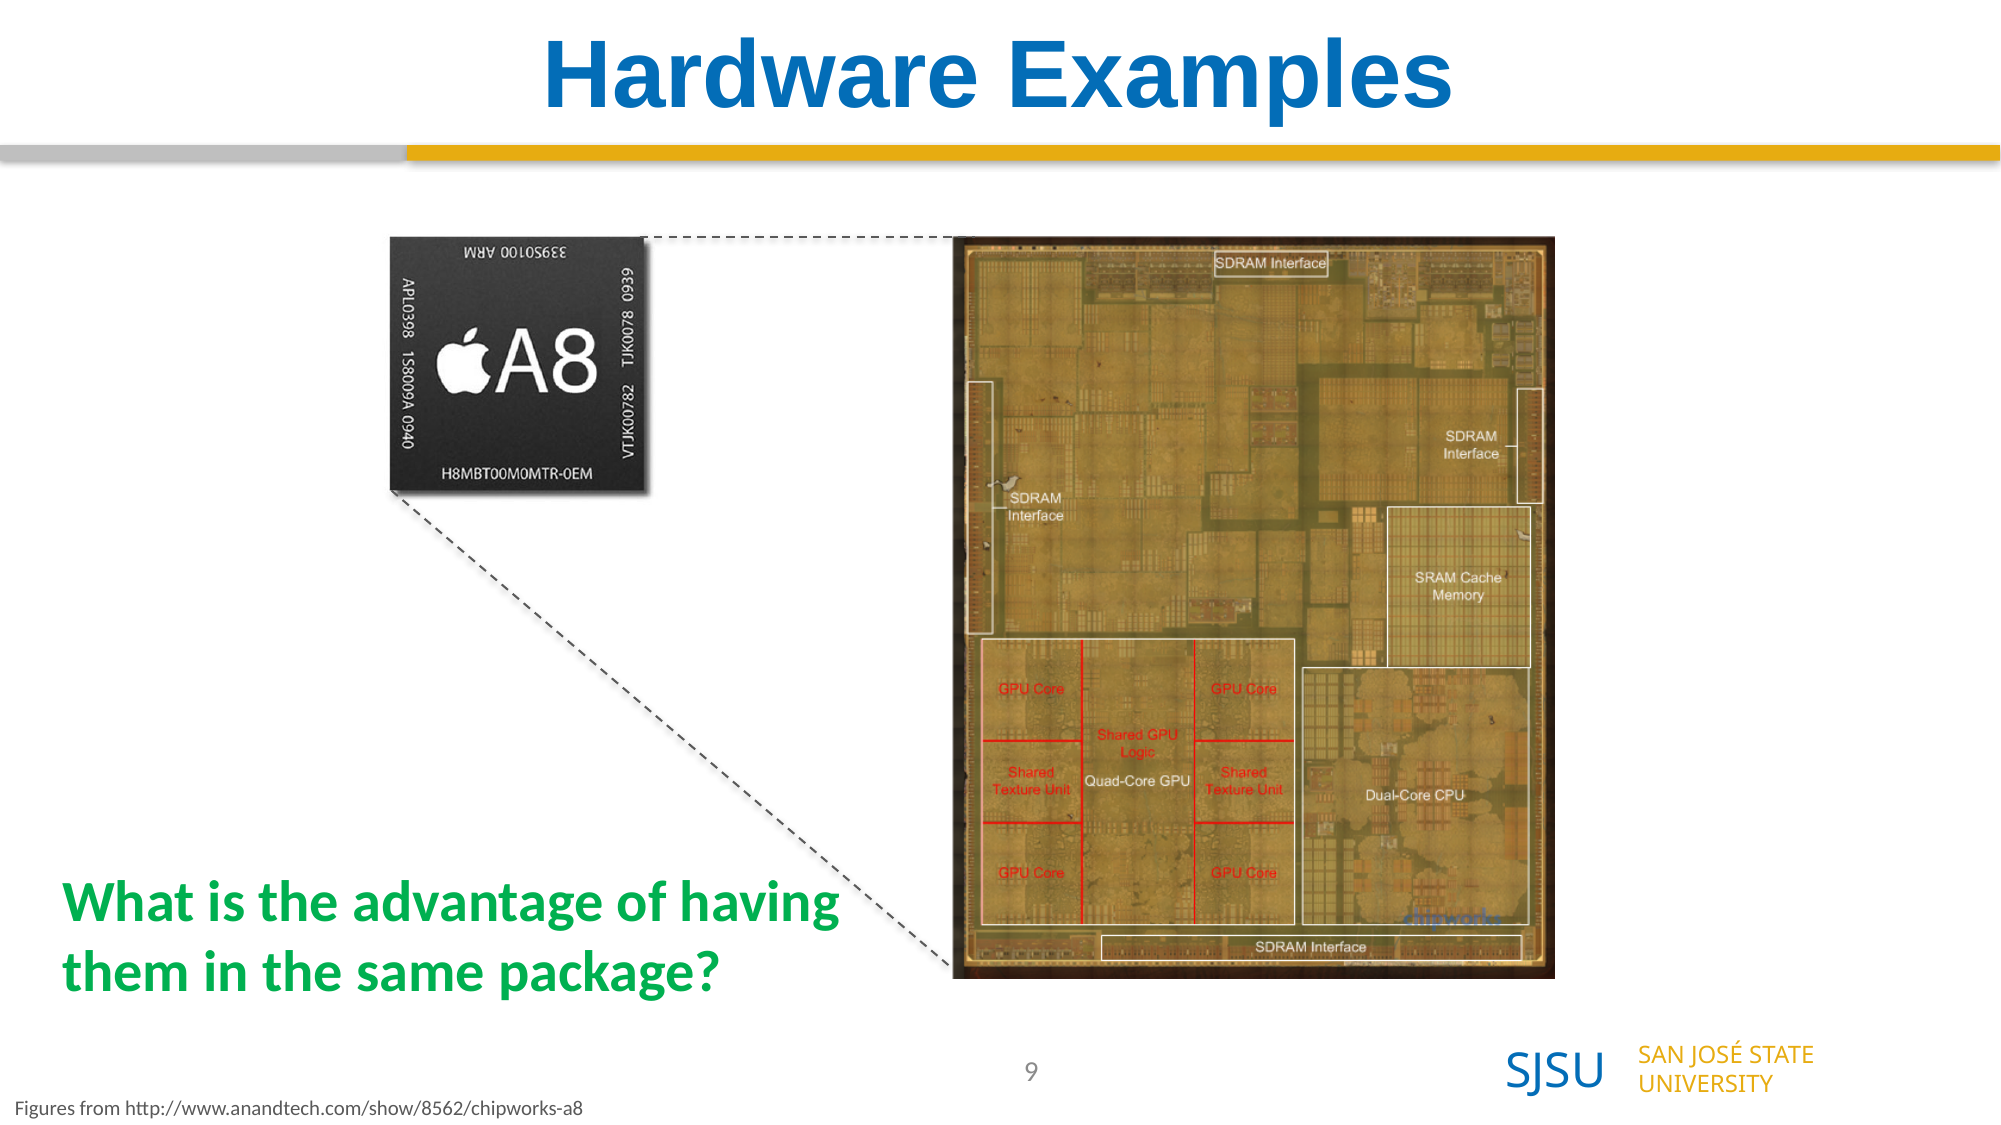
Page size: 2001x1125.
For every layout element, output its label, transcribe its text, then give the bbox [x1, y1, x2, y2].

slide_number 9 [797, 1040, 1265, 1100]
picture [205, 190, 823, 538]
text_box Figures from http://www.anandtech.com/show/8562/chipworks-a8 [0, 1086, 866, 1125]
text_box What is the advantage of having them in the same package? [47, 855, 873, 1011]
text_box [391, 490, 952, 969]
title Hardware Examples [99, 11, 1900, 126]
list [951, 234, 1555, 979]
